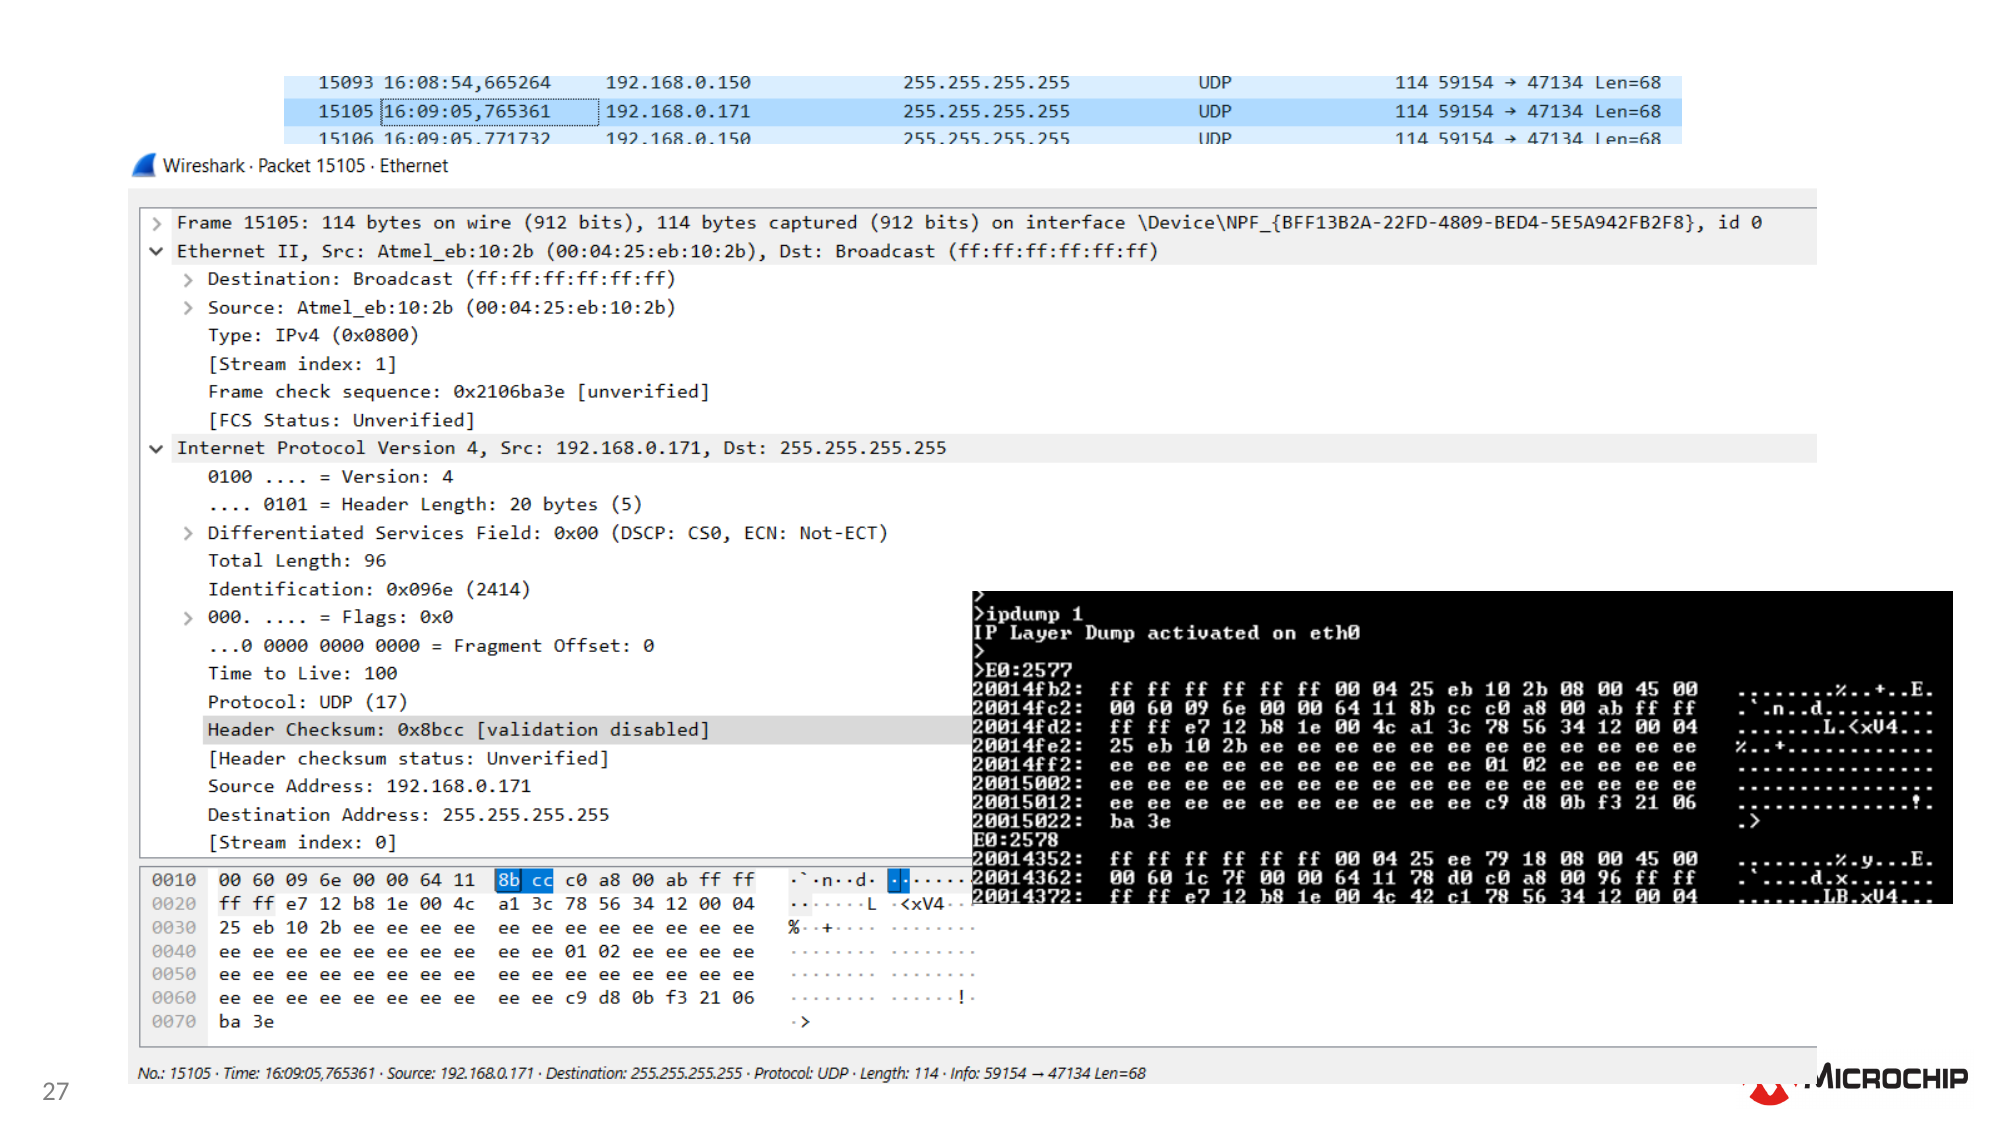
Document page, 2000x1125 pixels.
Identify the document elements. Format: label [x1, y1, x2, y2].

picture [128, 146, 1974, 1109]
picture [284, 75, 1682, 144]
